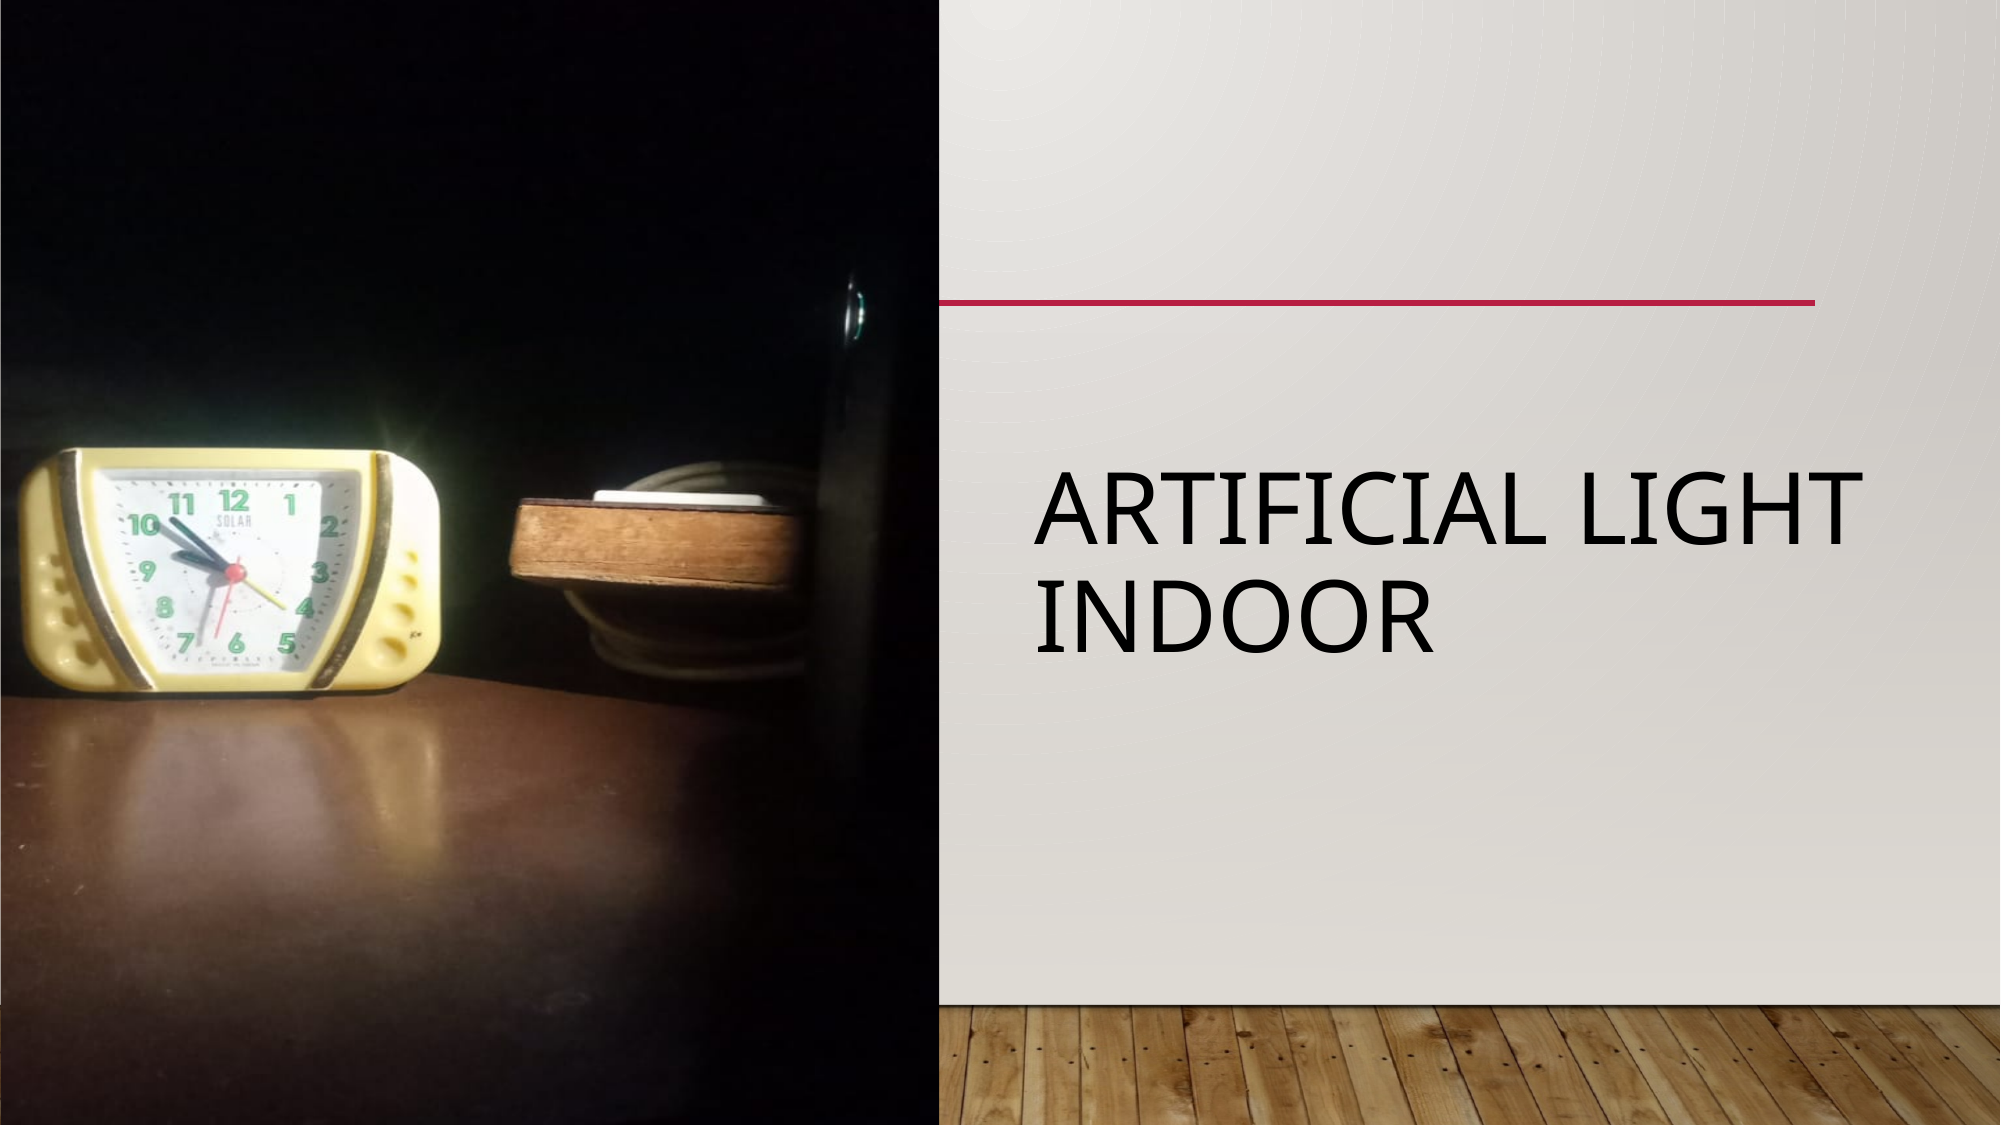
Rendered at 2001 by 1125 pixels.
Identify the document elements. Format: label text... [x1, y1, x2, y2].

title Artificial light indoor [1019, 223, 2000, 901]
picture [940, 1005, 2000, 1125]
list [0, 0, 940, 1125]
